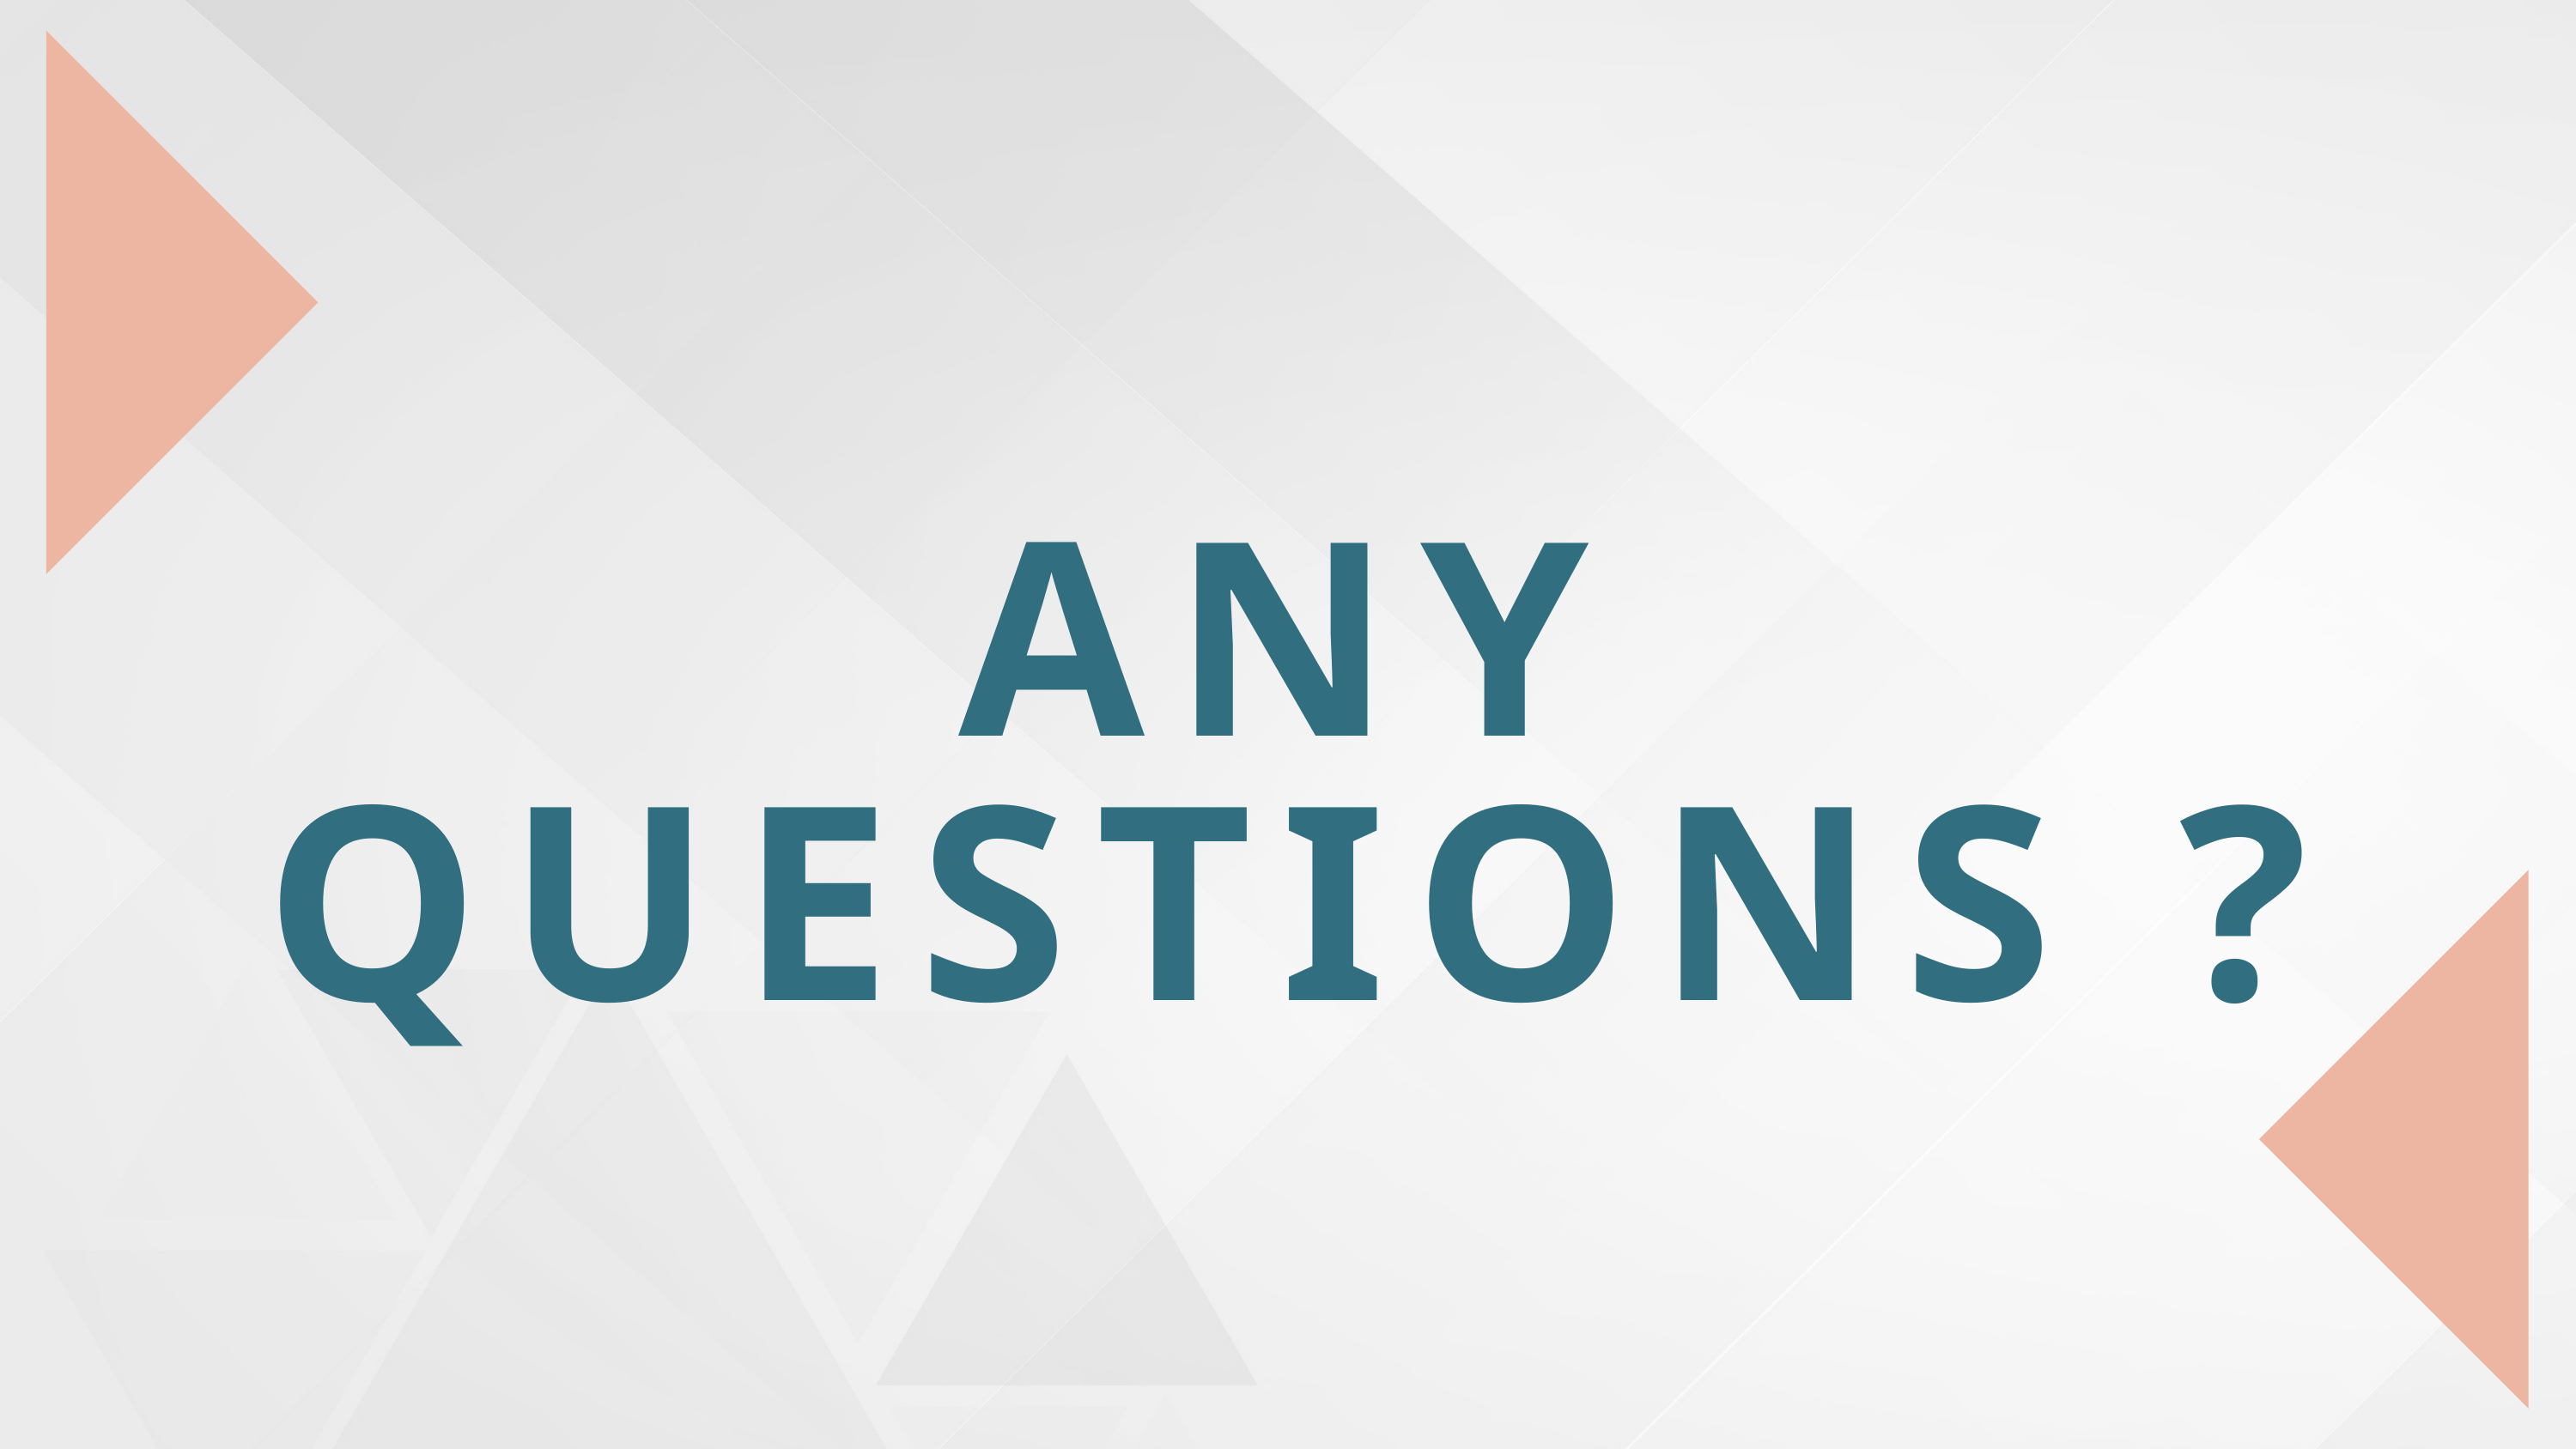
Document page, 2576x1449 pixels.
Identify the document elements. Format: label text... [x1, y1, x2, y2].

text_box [0, 166, 454, 439]
text_box [0, 0, 2576, 1449]
text_box ANY QUESTIONS ? [243, 524, 2333, 1055]
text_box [2123, 1003, 2576, 1274]
